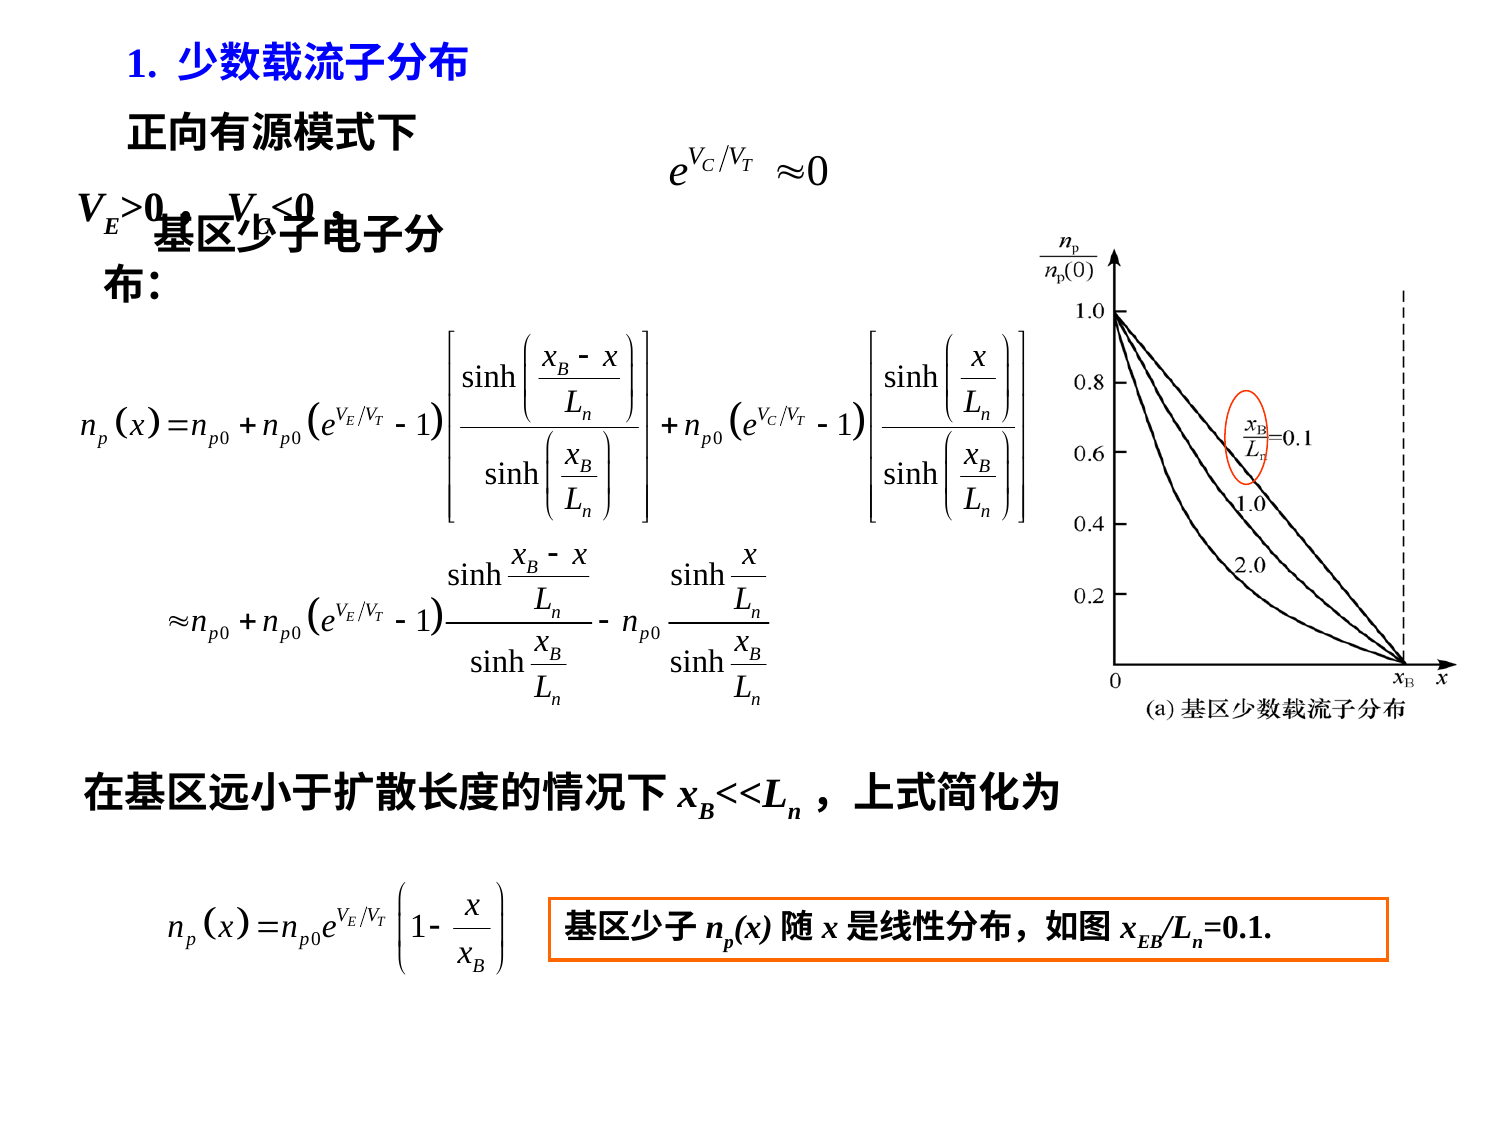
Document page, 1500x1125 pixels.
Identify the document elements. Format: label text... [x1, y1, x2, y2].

text_box 1. 少数载流子分布 正向有源模式下VE>0，VC<0， [61, 43, 685, 212]
text_box 在基区远小于扩散长度的情况下xB<<Ln，上式简化为 [68, 758, 1077, 832]
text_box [662, 137, 838, 196]
picture [1039, 237, 1500, 725]
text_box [74, 324, 1038, 713]
text_box 基区少子电子分布： [88, 225, 494, 290]
text_box 基区少子np(x)随x是线性分布，如图xEB/Ln=0.1. [549, 898, 1388, 960]
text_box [162, 874, 513, 982]
